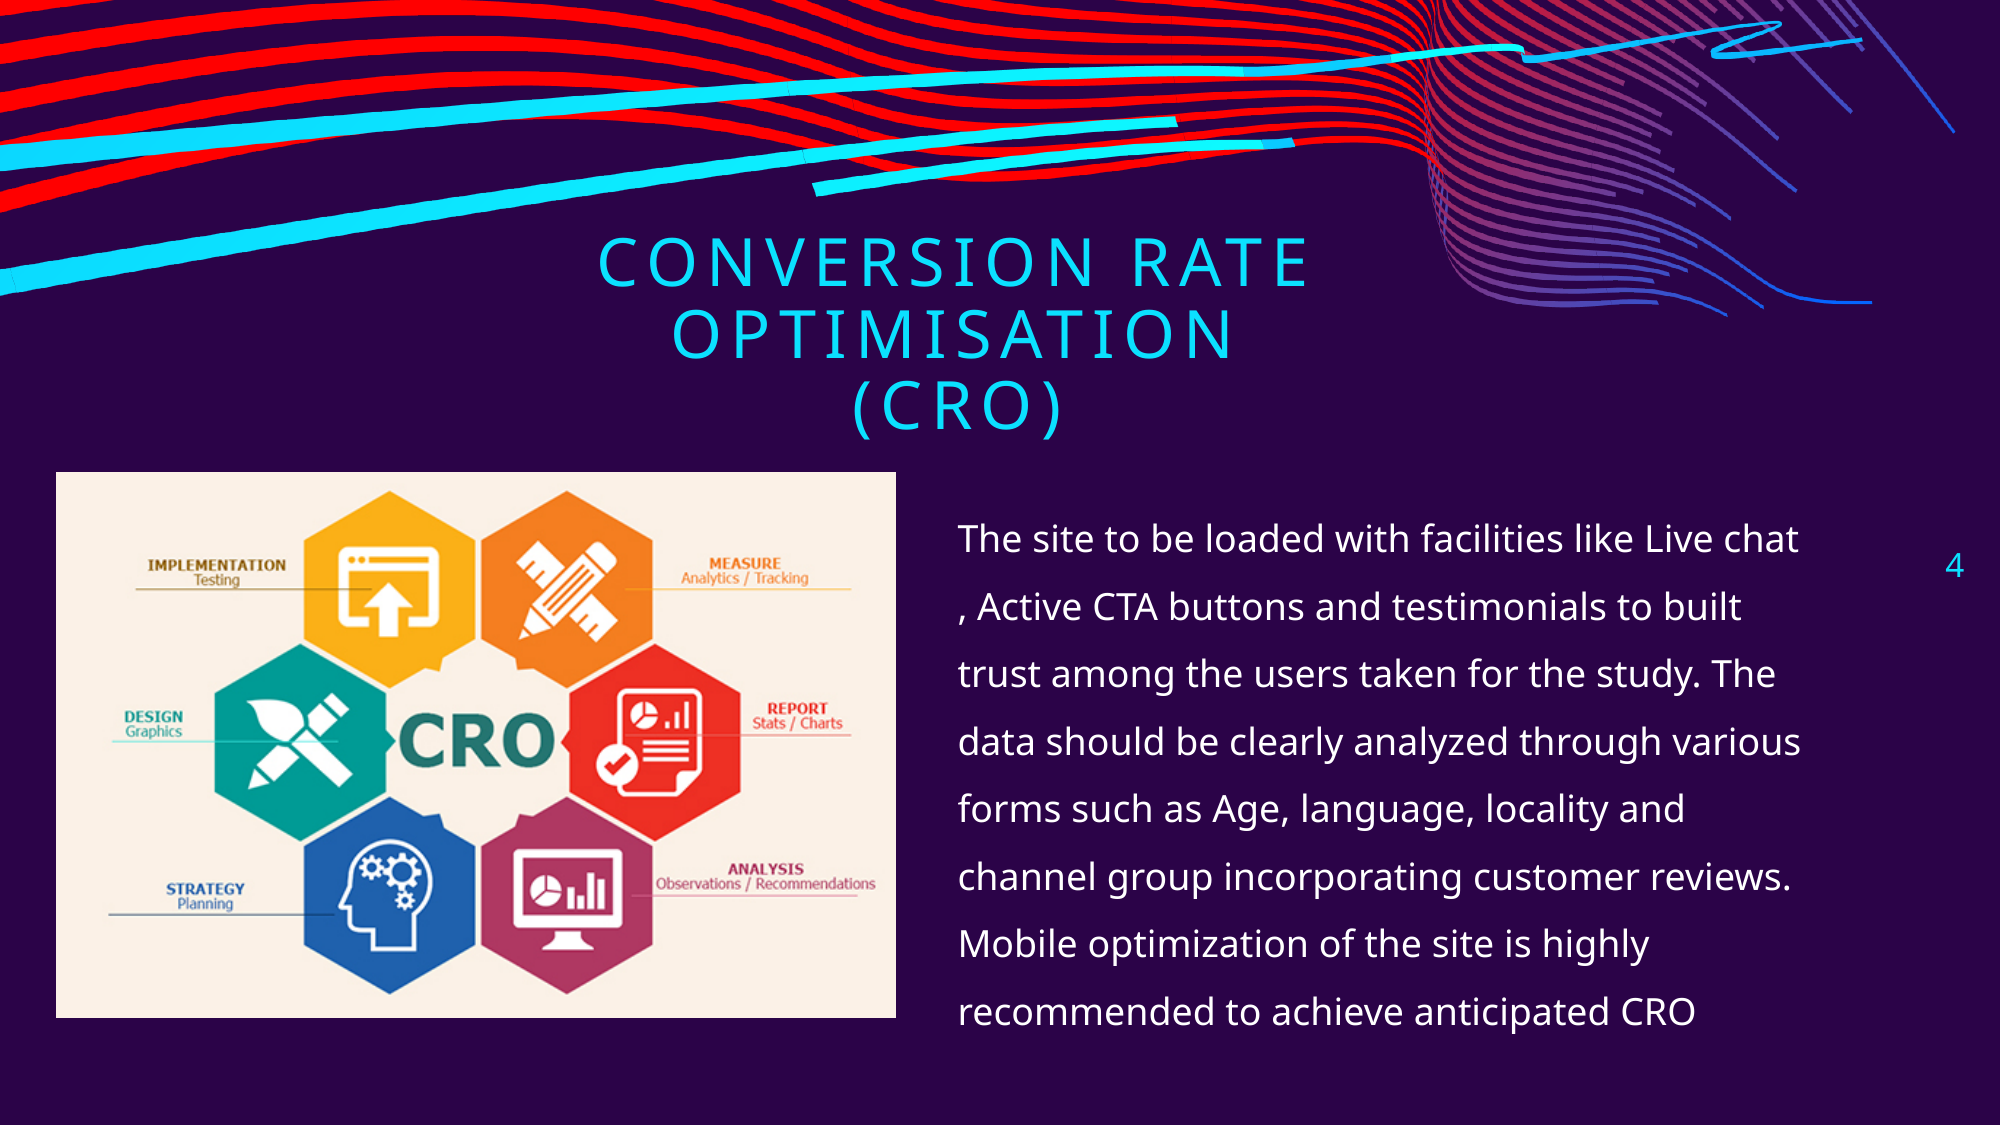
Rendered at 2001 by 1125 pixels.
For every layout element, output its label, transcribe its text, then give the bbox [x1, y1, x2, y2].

slide_number 4 [1889, 519, 1980, 615]
picture [0, 0, 2000, 1125]
text_box The site to be loaded with facilities like Live chat , Active CTA buttons and testimonials to built trust among the users taken for the study. The data should be clearly analyzed through various forms such as Age, language, locality and channel group incorporating customer reviews. Mobile optimization of the site is highly recommended to achieve anticipated CRO [942, 485, 1822, 1040]
title CONVERSION RATE OPTIMISATION (CRO) [569, 221, 1345, 317]
